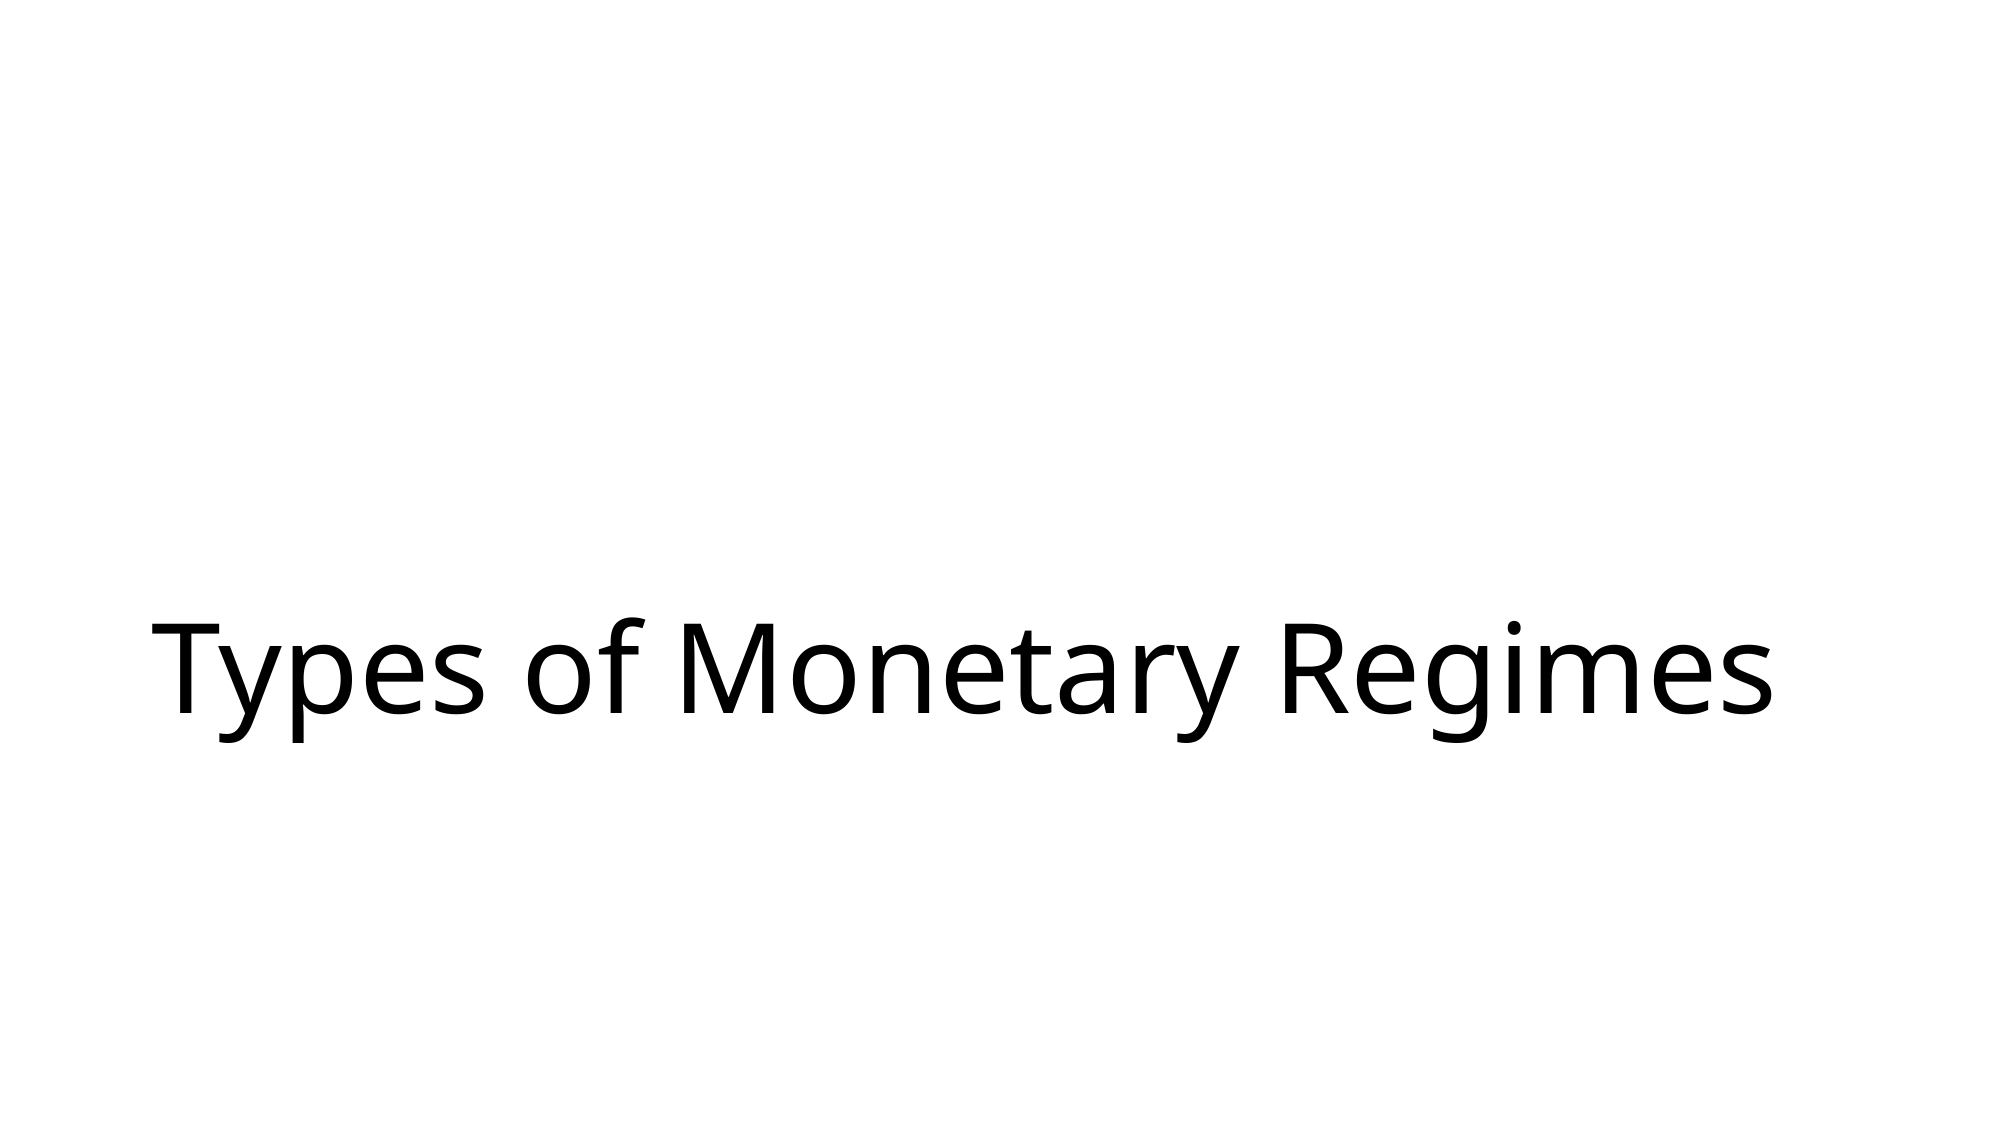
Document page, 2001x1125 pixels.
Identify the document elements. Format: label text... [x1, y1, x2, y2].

title Types of Monetary Regimes [136, 280, 1862, 749]
